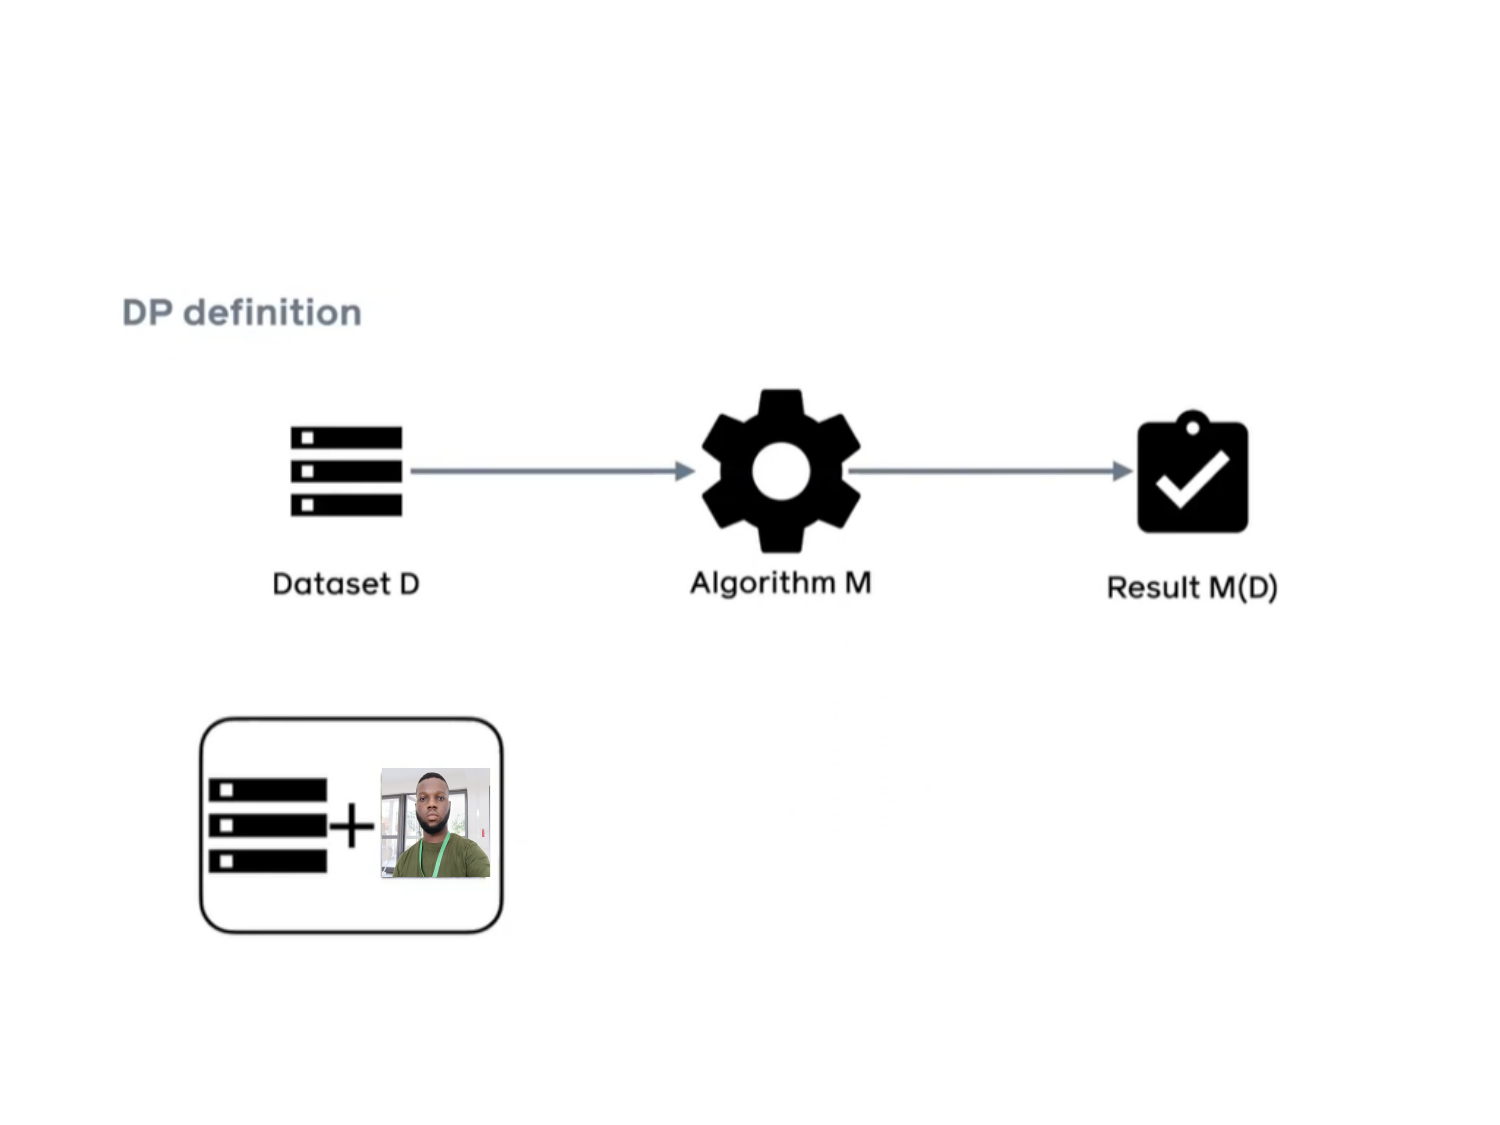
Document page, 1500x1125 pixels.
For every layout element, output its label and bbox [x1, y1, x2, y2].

list [87, 277, 1438, 654]
picture [165, 678, 1500, 967]
